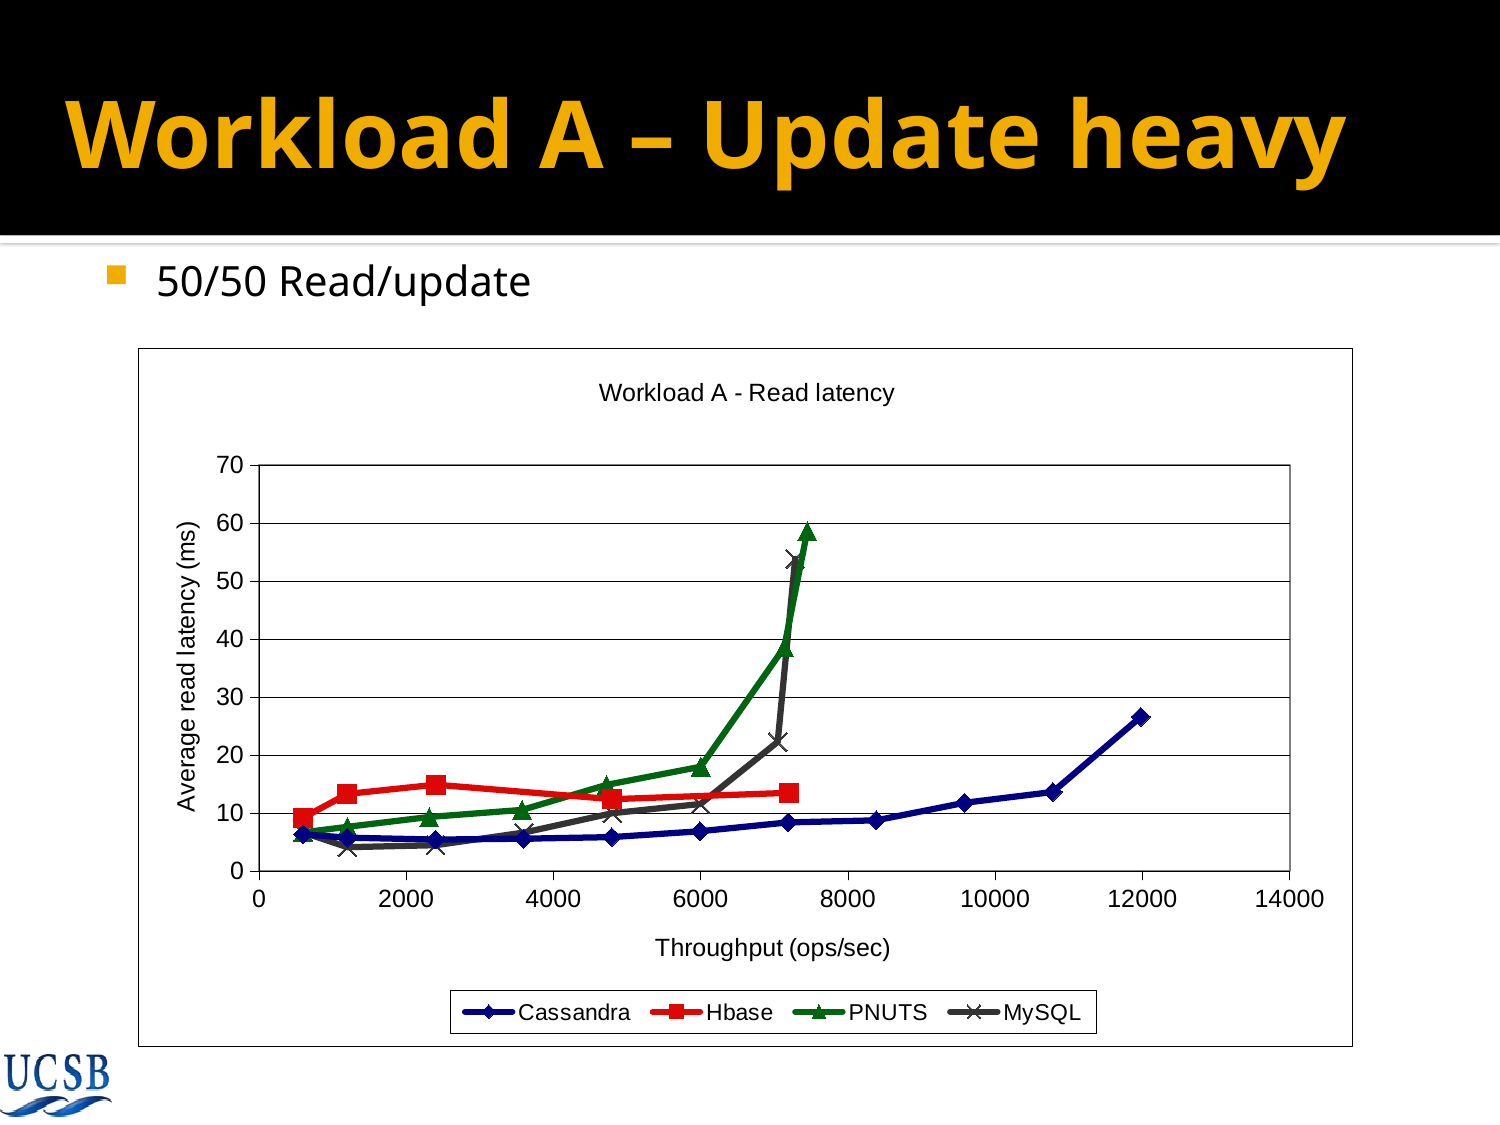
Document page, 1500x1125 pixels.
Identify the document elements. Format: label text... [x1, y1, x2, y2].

list 50/50 Read/update [75, 249, 1478, 1125]
title Workload A – Update heavy [50, 37, 1400, 225]
chart [137, 348, 1353, 1047]
picture [0, 1053, 75, 1117]
